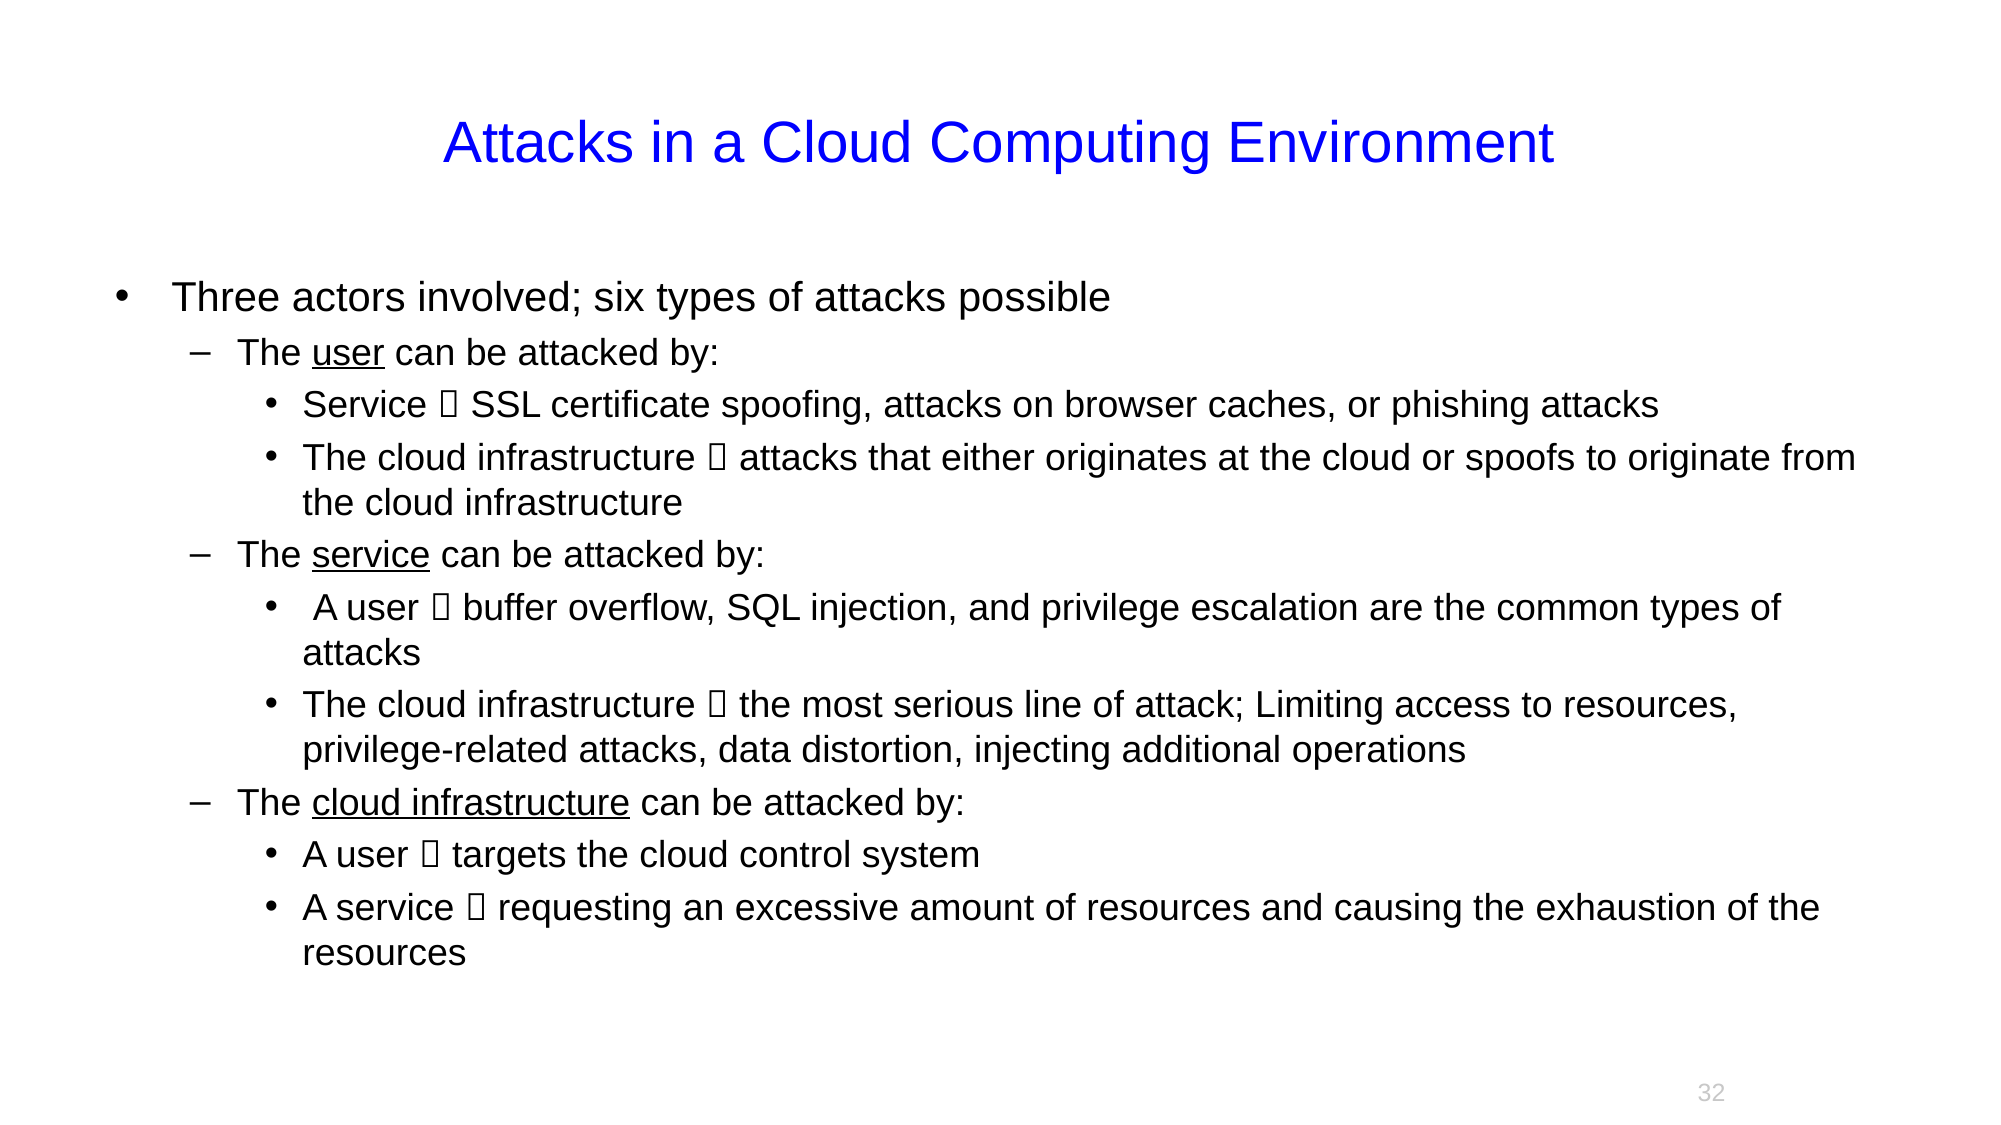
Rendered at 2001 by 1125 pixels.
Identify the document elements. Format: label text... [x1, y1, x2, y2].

title Attacks in a Cloud Computing Environment [99, 45, 1900, 233]
list Three actors involved; six types of attacks possible The user can be attacked by: Service  SSL certificate spoofing, attacks on browser caches, or phishing attacks The cloud infrastructure  attacks that either originates at the cloud or spoofs to originate from the cloud infrastructure The service can be attacked by: A user  buffer overflow, SQL injection, and privilege escalation are the common types of attacks The cloud infrastructure  the most serious line of attack; Limiting access to resources, privilege-related attacks, data distortion, injecting additional operations The cloud infrastructure can be attacked by: A user  targets the cloud control system A service  requesting an excessive amount of resources and causing the exhaustion of the resources [99, 262, 1900, 1005]
slide_number 32 [1638, 1080, 1741, 1103]
